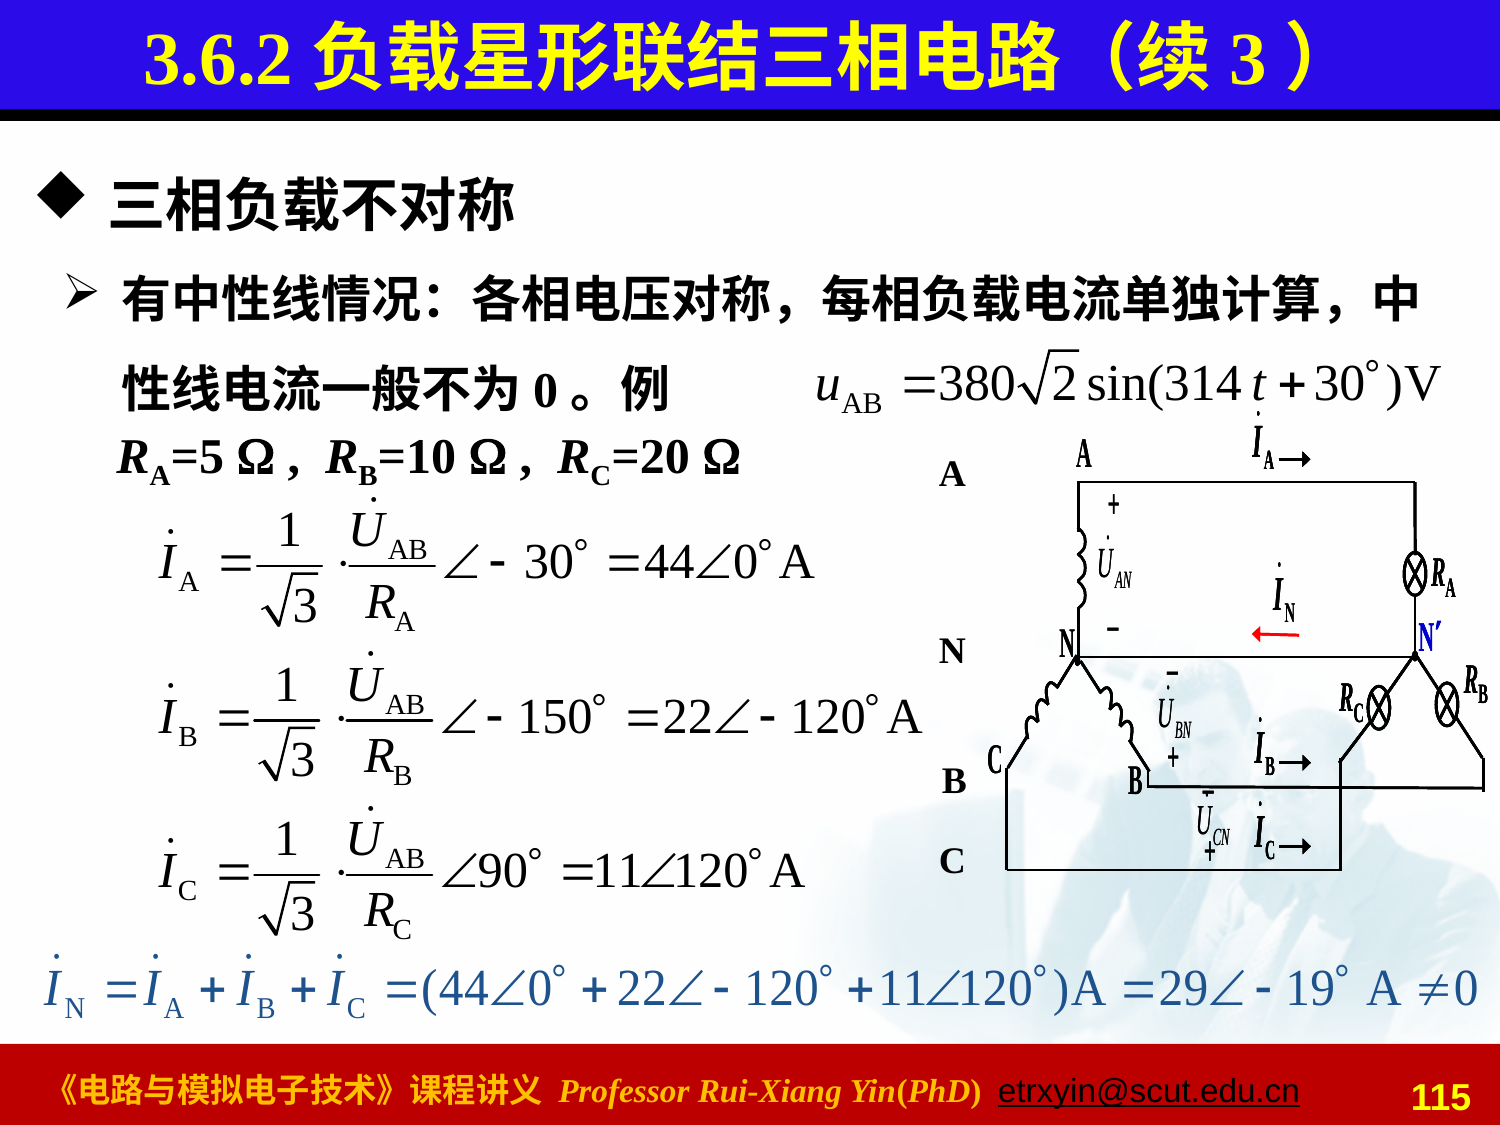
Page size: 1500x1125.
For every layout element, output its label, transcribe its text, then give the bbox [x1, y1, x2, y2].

text_box RA=5  , RB=10  , RC=20  [101, 415, 756, 499]
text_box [923, 406, 1500, 890]
picture [0, 121, 1500, 1043]
list 三相负载不对称 有中性线情况：各相电压对称，每相负载电流单独计算，中性线电流一般不为0。例 [17, 125, 1477, 1035]
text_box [34, 948, 1484, 1029]
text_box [149, 489, 931, 947]
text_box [808, 339, 1452, 427]
slide_number 115 [1344, 1065, 1486, 1113]
title 3.6.2负载星形联结三相电路（续3） [0, 0, 1500, 110]
